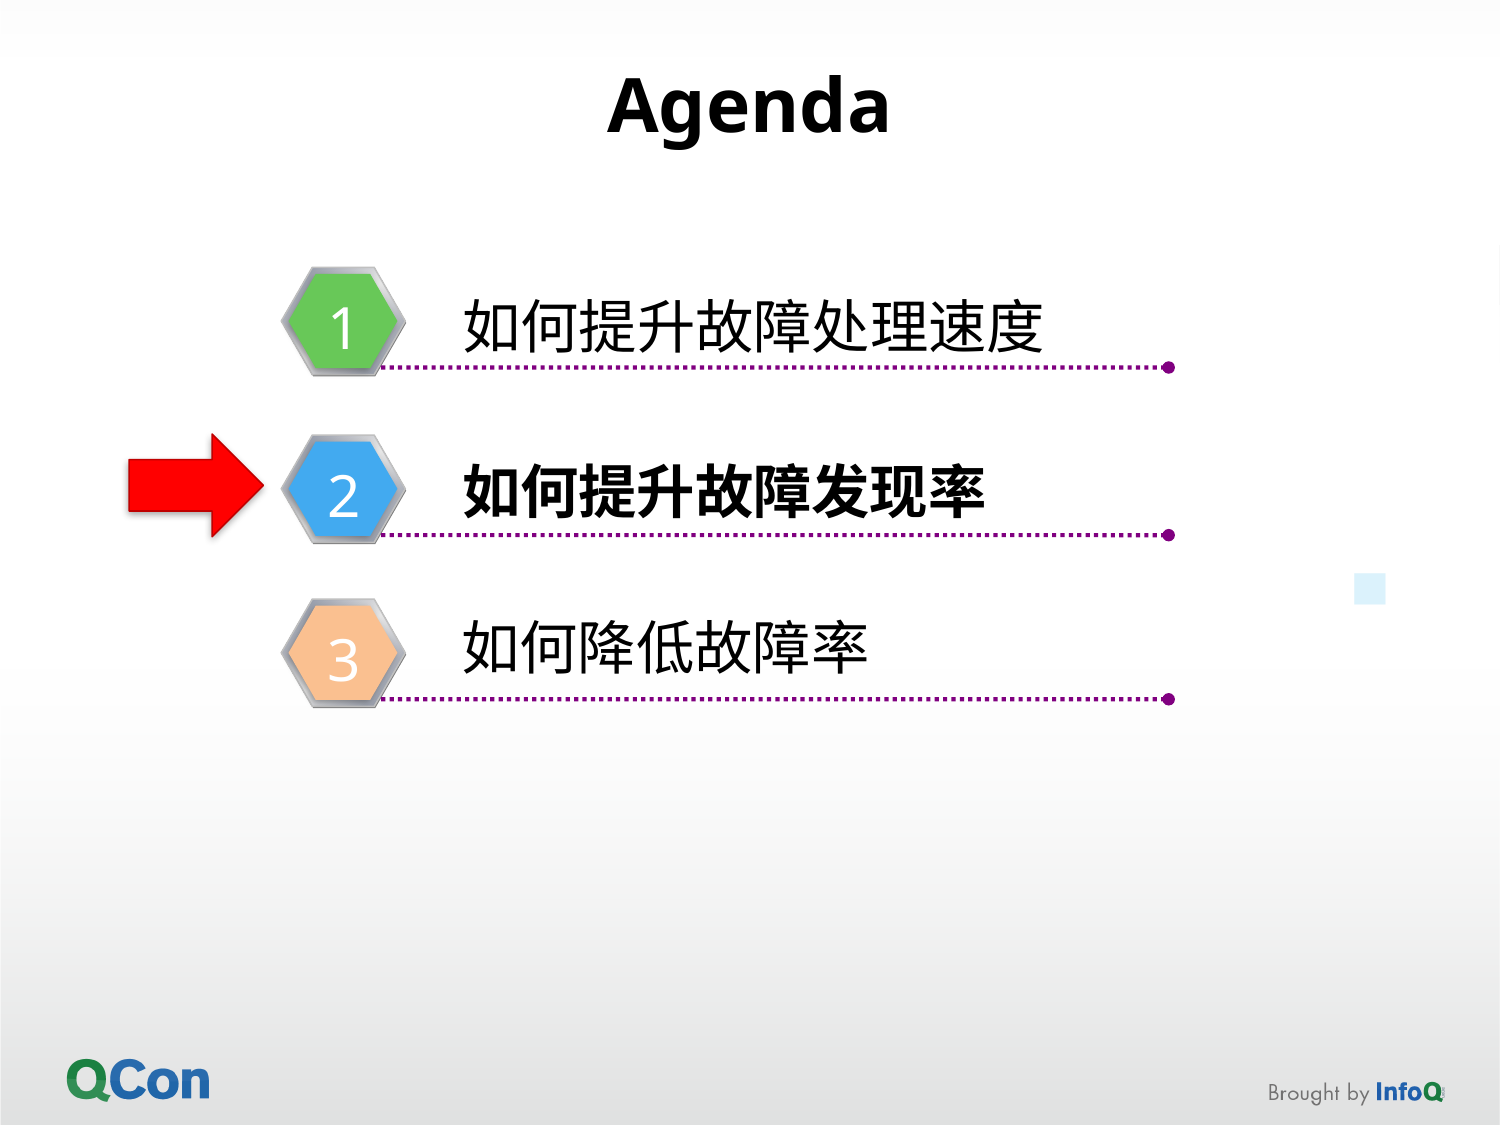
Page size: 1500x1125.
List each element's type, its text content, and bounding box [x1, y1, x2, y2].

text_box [280, 598, 1169, 709]
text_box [280, 434, 1169, 545]
text_box [128, 433, 264, 538]
title Agenda [75, 45, 1425, 161]
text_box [280, 267, 1169, 377]
picture [0, 0, 1500, 1125]
